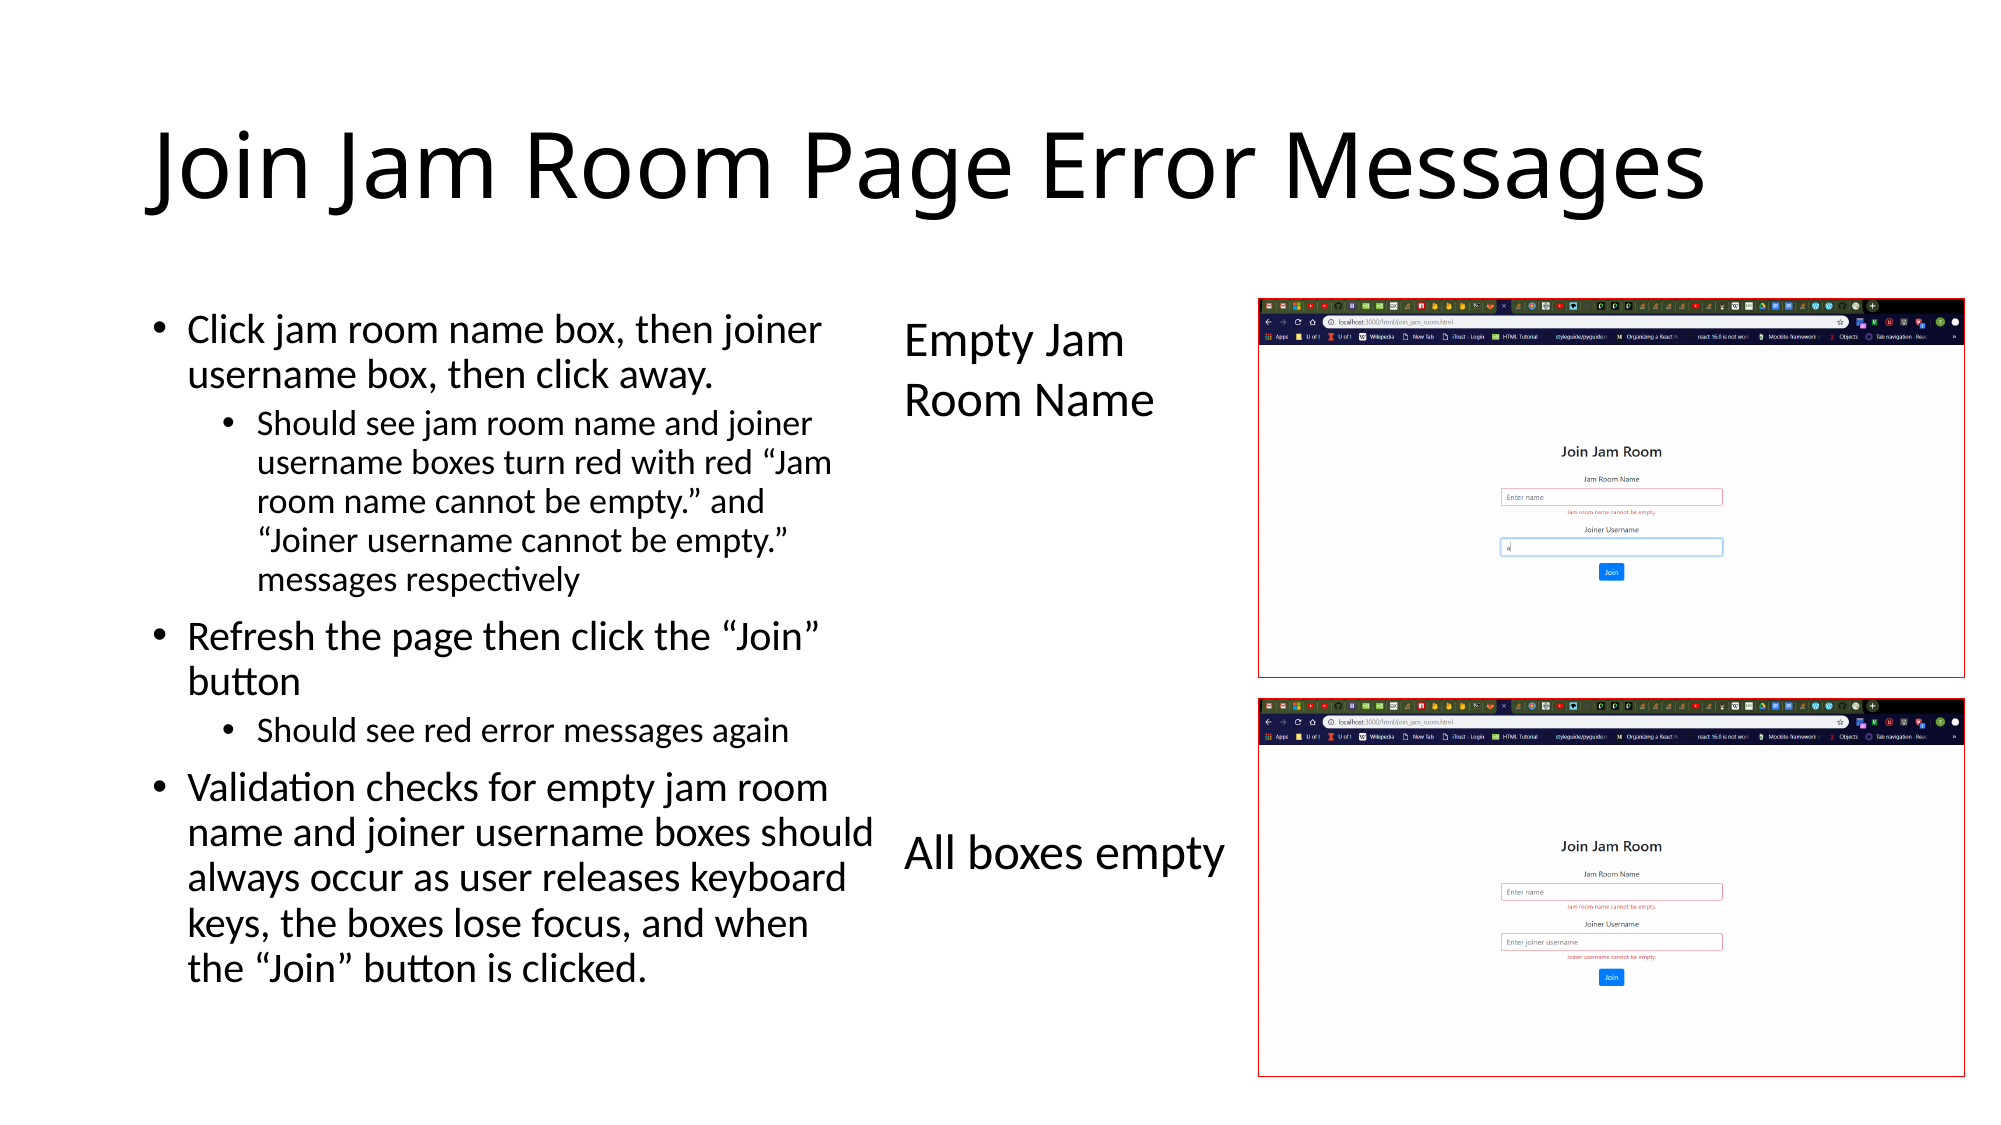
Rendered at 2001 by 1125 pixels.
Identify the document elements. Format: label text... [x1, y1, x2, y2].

text_box All boxes empty [889, 811, 1258, 887]
list Click jam room name box, then joiner username box, then click away. Should see jam room name and joiner username boxes turn red with red “Jam room name cannot be empty.” and “Joiner username cannot be empty.” messages respectively Refresh the page then click the “Join” button Should see red error messages again Validation checks for empty jam room name and joiner username boxes should always occur as user releases keyboard keys, the boxes lose focus, and when the “Join” button is clicked. [137, 299, 890, 1014]
picture [1258, 298, 1965, 678]
title Join Jam Room Page Error Messages [137, 59, 1863, 278]
picture [1258, 698, 1965, 1077]
text_box Empty Jam Room Name [889, 299, 1258, 435]
